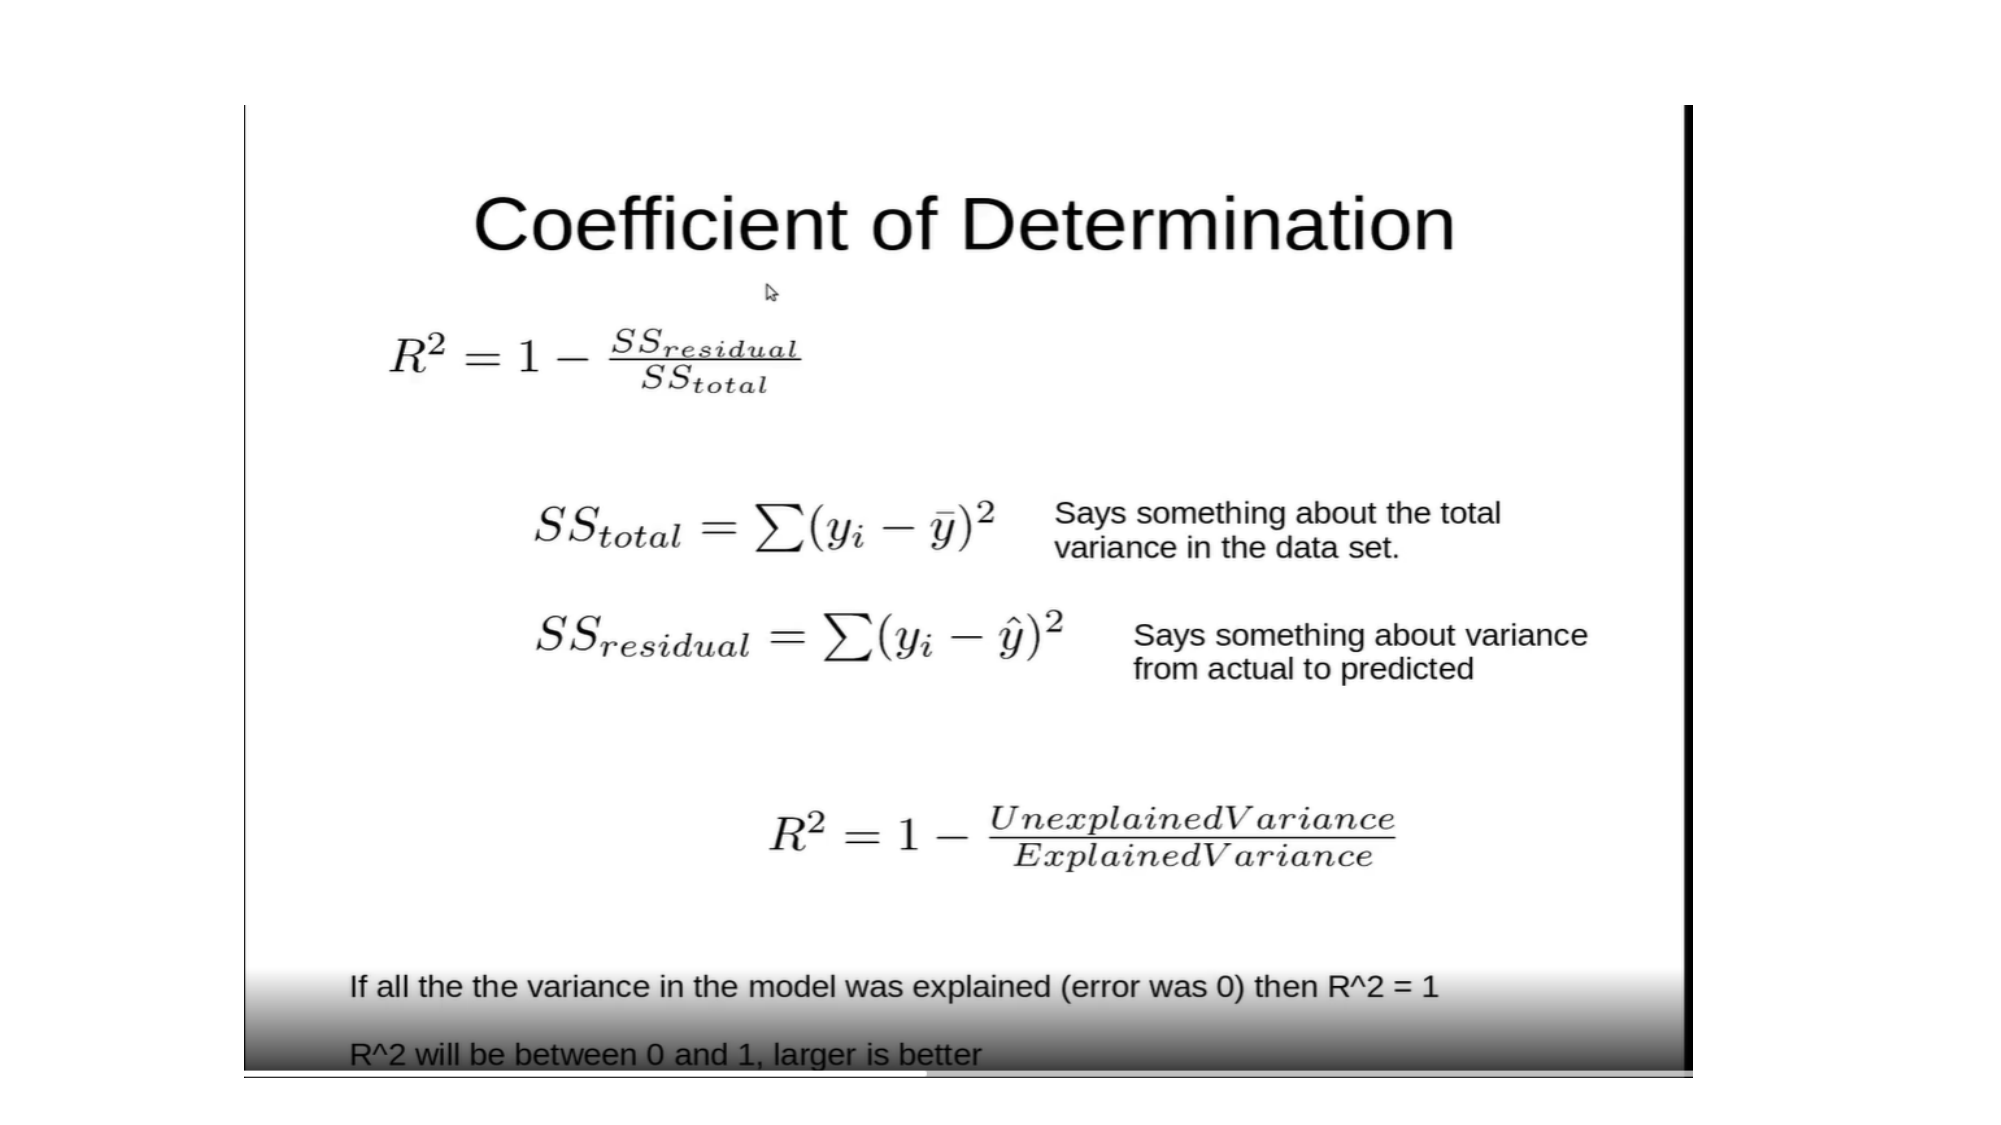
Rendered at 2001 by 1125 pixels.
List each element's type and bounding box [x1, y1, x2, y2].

list [244, 105, 1693, 1078]
